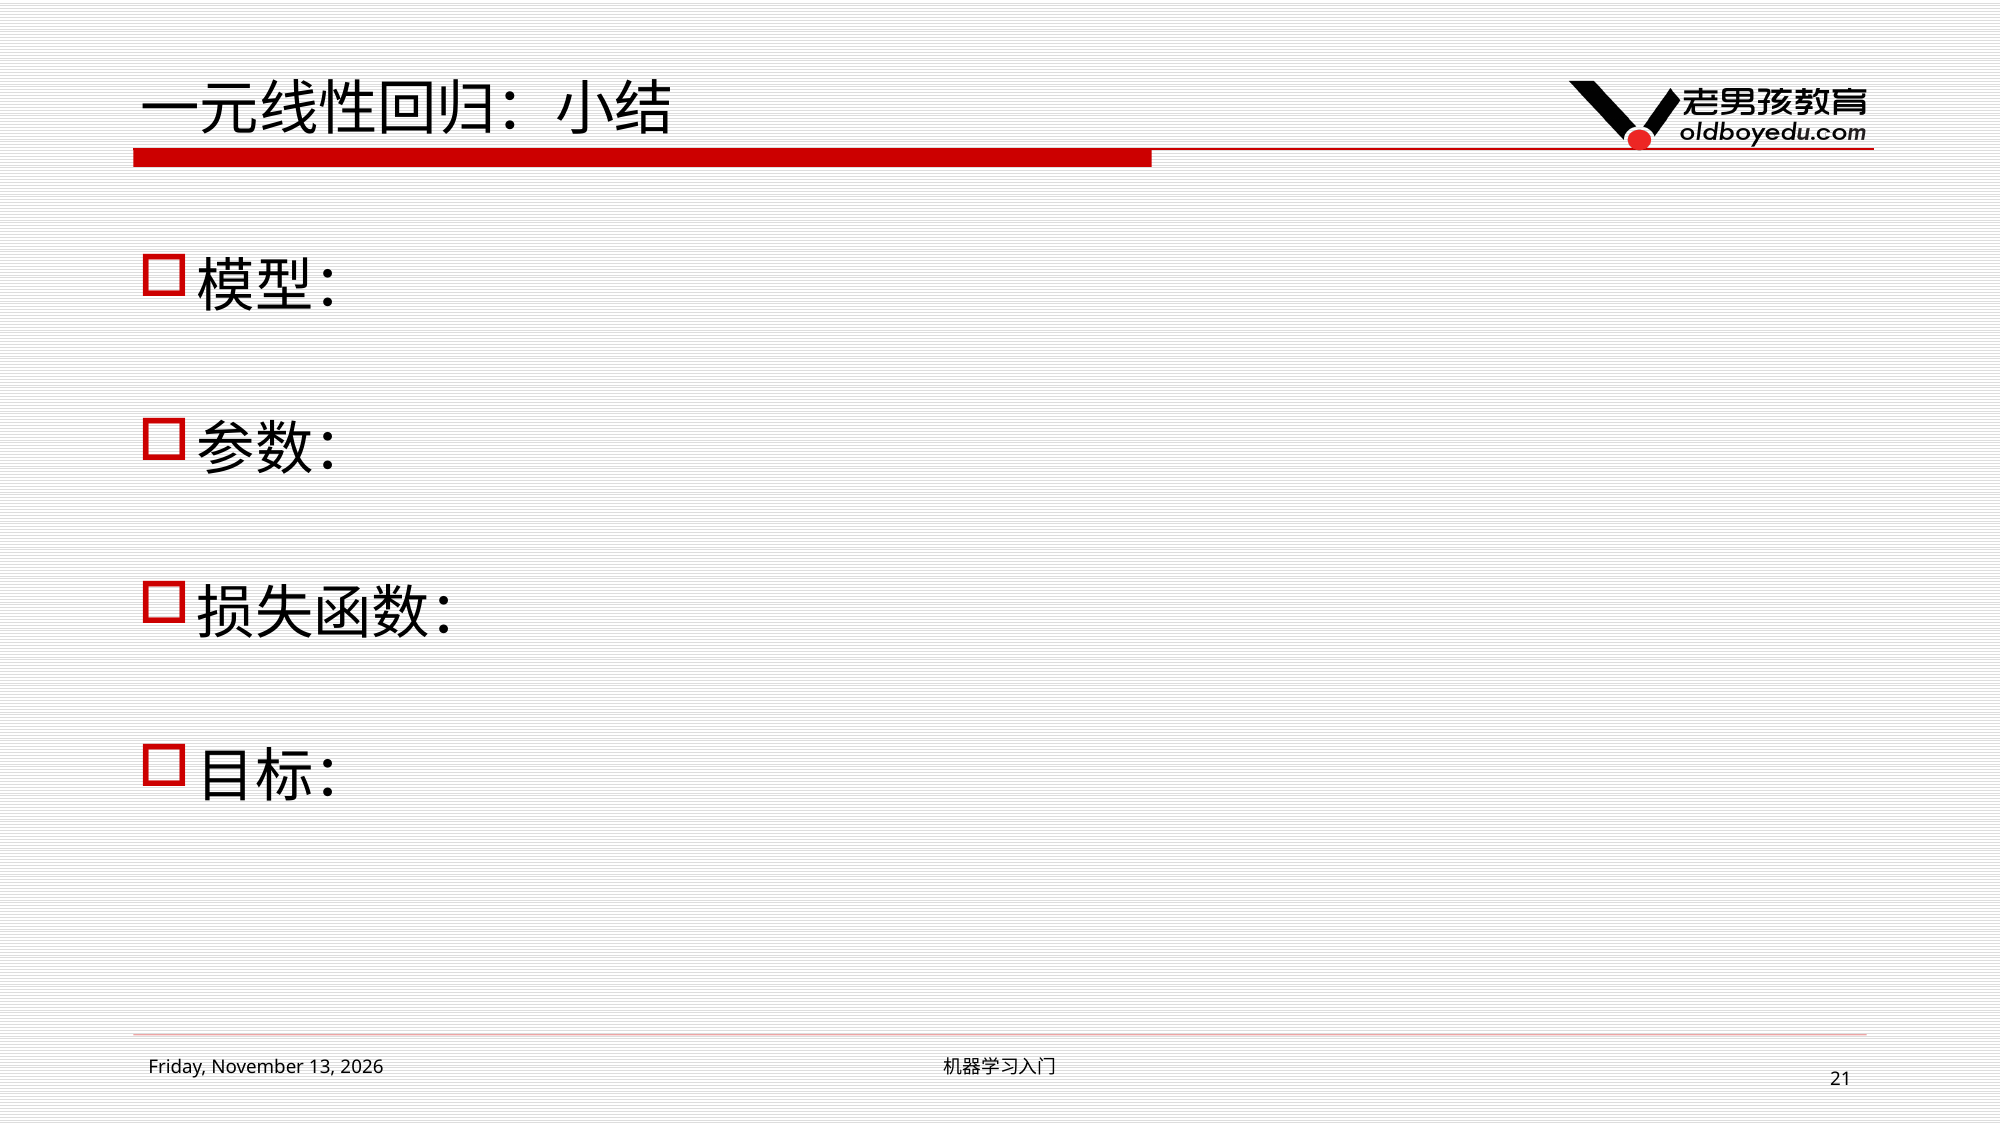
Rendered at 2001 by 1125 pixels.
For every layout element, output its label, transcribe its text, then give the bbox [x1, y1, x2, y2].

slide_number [133, 1046, 567, 1103]
footer 机器学习入门 [683, 1046, 1317, 1103]
title 一元线性回归：小结 [125, 50, 1876, 149]
slide_number 21 [1433, 1058, 1867, 1103]
